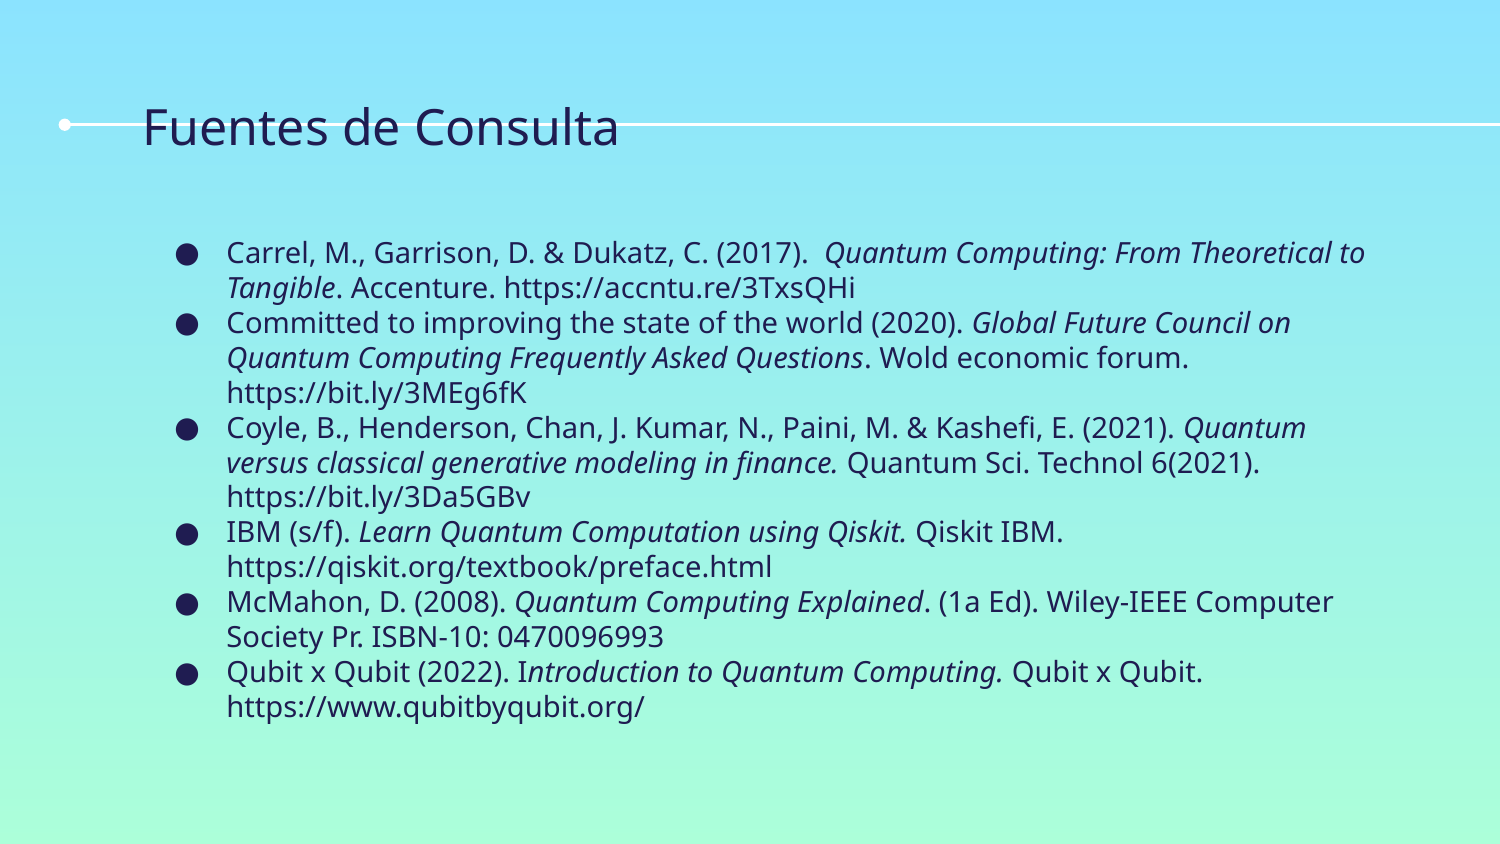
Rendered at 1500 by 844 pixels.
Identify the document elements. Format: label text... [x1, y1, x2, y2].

title Fuentes de Consulta [127, 80, 1126, 169]
list Carrel, M., Garrison, D. & Dukatz, C. (2017). Quantum Computing: From Theoretical to Tangible. Accenture. https://accntu.re/3TxsQHi Committed to improving the state of the world (2020). Global Future Council on Quantum Computing Frequently Asked Questions. Wold economic forum. https://bit.ly/3MEg6fK Coyle, B., Henderson, Chan, J. Kumar, N., Paini, M. & Kashefi, E. (2021). Quantum versus classical generative modeling in finance. Quantum Sci. Technol 6(2021). https://bit.ly/3Da5GBv IBM (s/f). Learn Quantum Computation using Qiskit. Qiskit IBM. https://qiskit.org/textbook/preface.html McMahon, D. (2008). Quantum Computing Explained. (1a Ed). Wiley-IEEE Computer Society Pr. ISBN-10‏:‎ 0470096993 Qubit x Qubit (2022). Introduction to Quantum Computing. Qubit x Qubit. https://www.qubitbyqubit.org/ [136, 219, 1382, 756]
